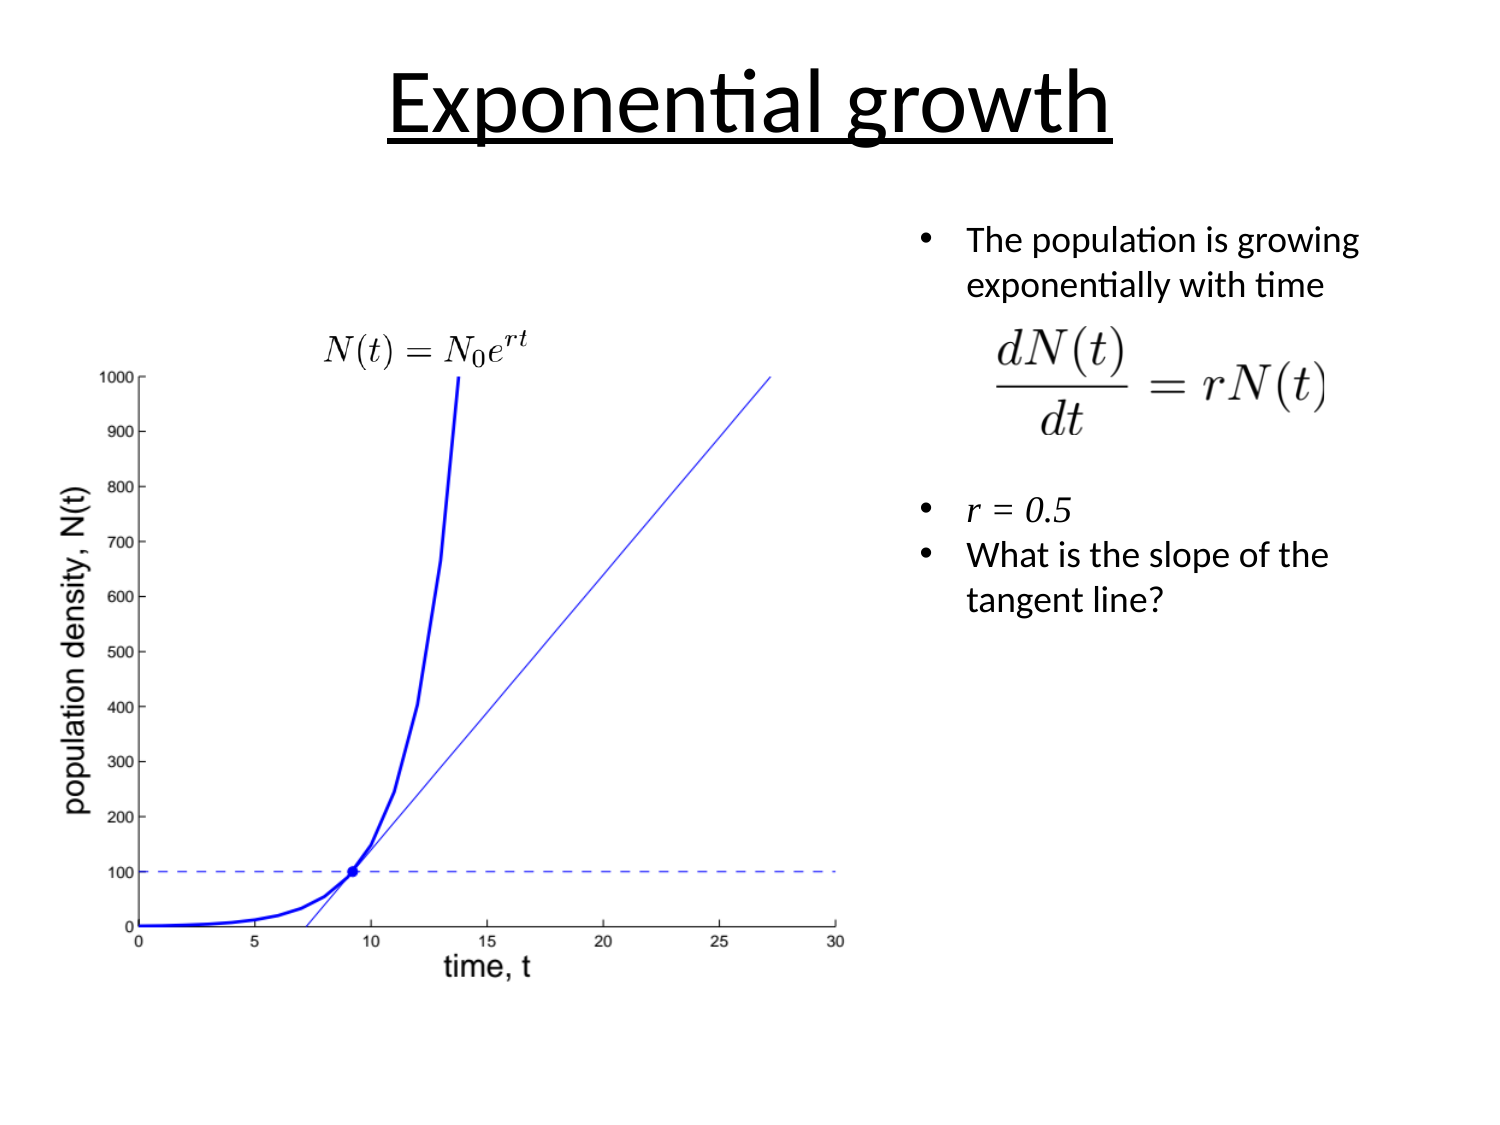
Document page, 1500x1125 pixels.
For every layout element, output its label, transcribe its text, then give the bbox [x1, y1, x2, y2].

title Exponential growth [75, 1, 1425, 190]
picture [22, 325, 920, 999]
text_box The population is growing exponentially with time r = 0.5 What is the slope of the tangent line? [904, 207, 1452, 628]
picture [994, 325, 1325, 436]
